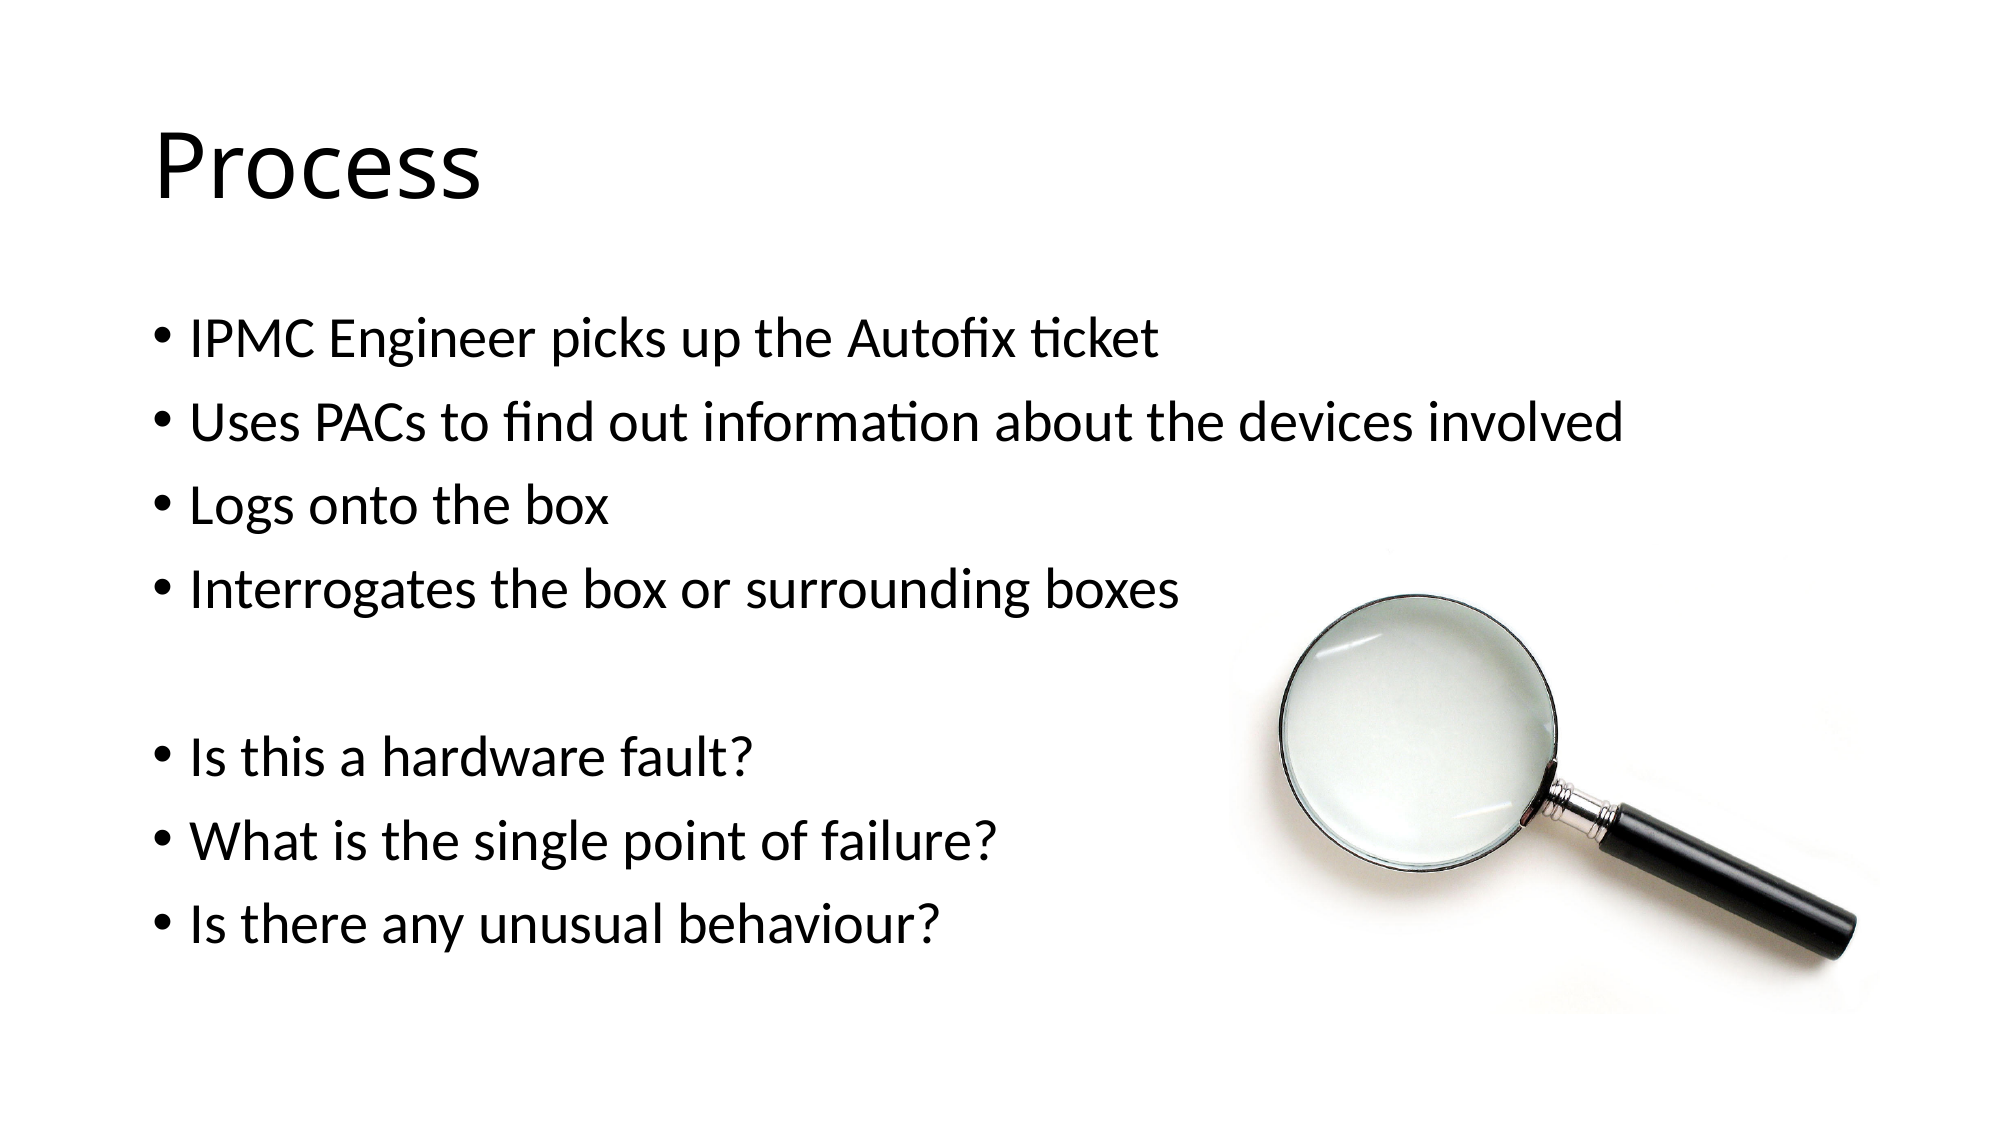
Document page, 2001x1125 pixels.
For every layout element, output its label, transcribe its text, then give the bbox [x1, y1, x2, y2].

title Process [137, 59, 1863, 278]
list IPMC Engineer picks up the Autofix ticket Uses PACs to find out information about the devices involved Logs onto the box Interrogates the box or surrounding boxes Is this a hardware fault? What is the single point of failure? Is there any unusual behaviour? [137, 299, 1863, 1014]
picture [1229, 525, 1880, 1014]
